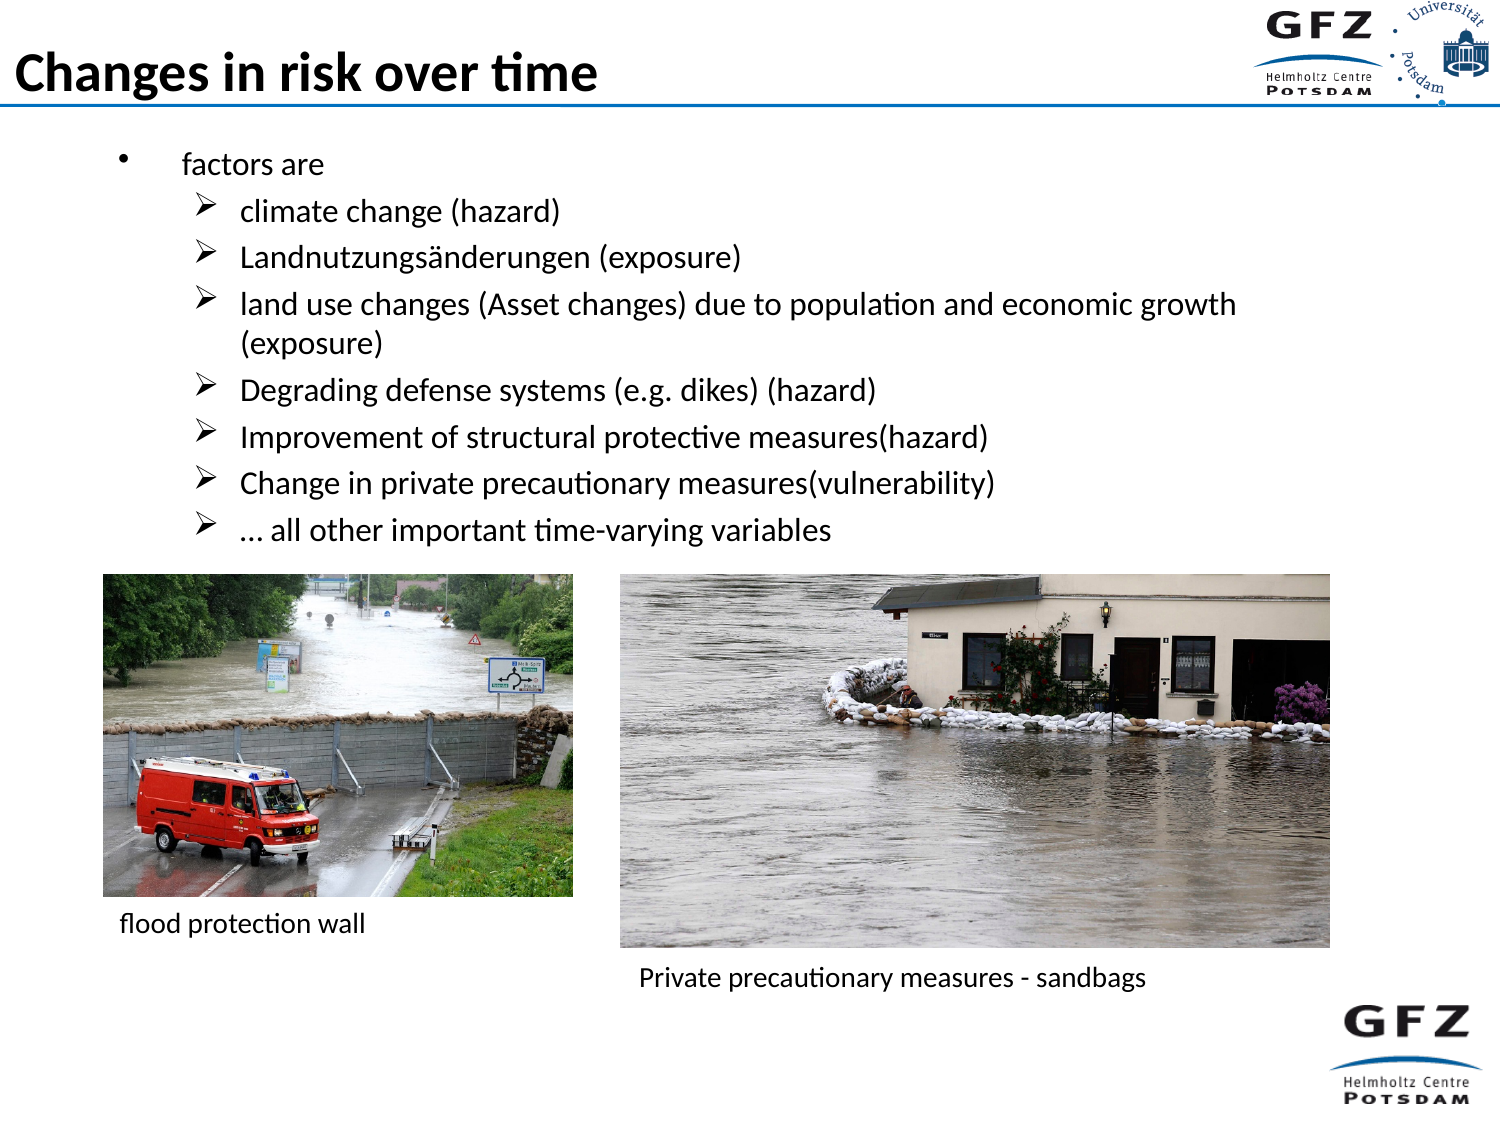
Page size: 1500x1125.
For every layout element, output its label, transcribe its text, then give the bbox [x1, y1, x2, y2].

text_box flood protection wall [104, 904, 382, 947]
picture [102, 573, 574, 897]
picture [620, 573, 1331, 948]
picture [1390, 1, 1489, 106]
picture [1253, 11, 1383, 95]
list factors are climate change (hazard) Landnutzungsänderungen (exposure) land use changes (Asset changes) due to population and economic growth (exposure) Degrading defense systems (e.g. dikes) (hazard) Improvement of structural protective measures(hazard) Change in private precautionary measures(vulnerability) … all other important time-varying variables [103, 134, 1397, 1014]
text_box Private precautionary measures - sandbags [624, 956, 1162, 1001]
picture [1329, 1004, 1483, 1104]
title Changes in risk over time [0, 38, 1294, 99]
